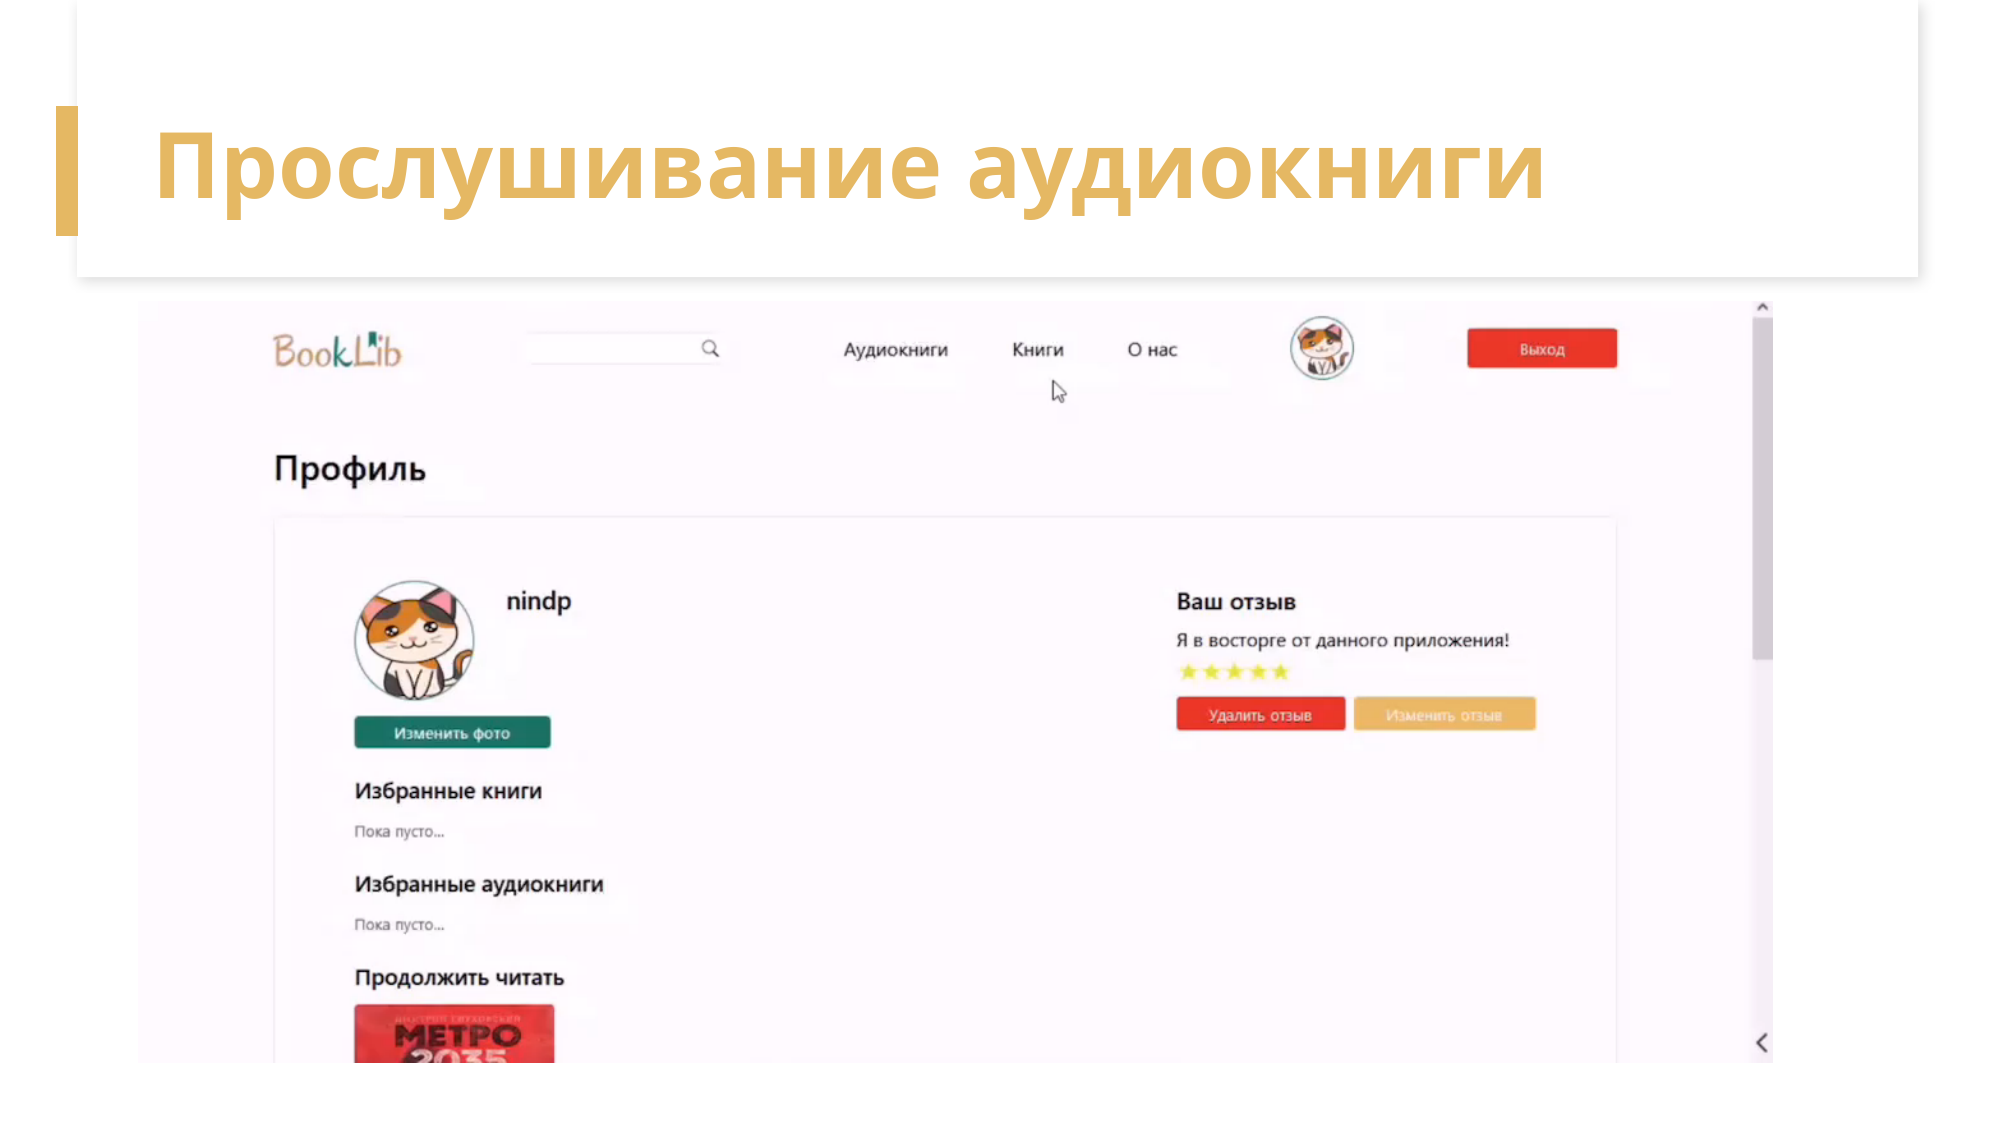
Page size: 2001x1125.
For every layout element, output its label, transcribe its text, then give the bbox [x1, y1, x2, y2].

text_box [137, 300, 1774, 1063]
text_box [56, 106, 78, 236]
title Прослушивание аудиокниги [137, 59, 1863, 278]
text_box [76, 0, 1919, 278]
